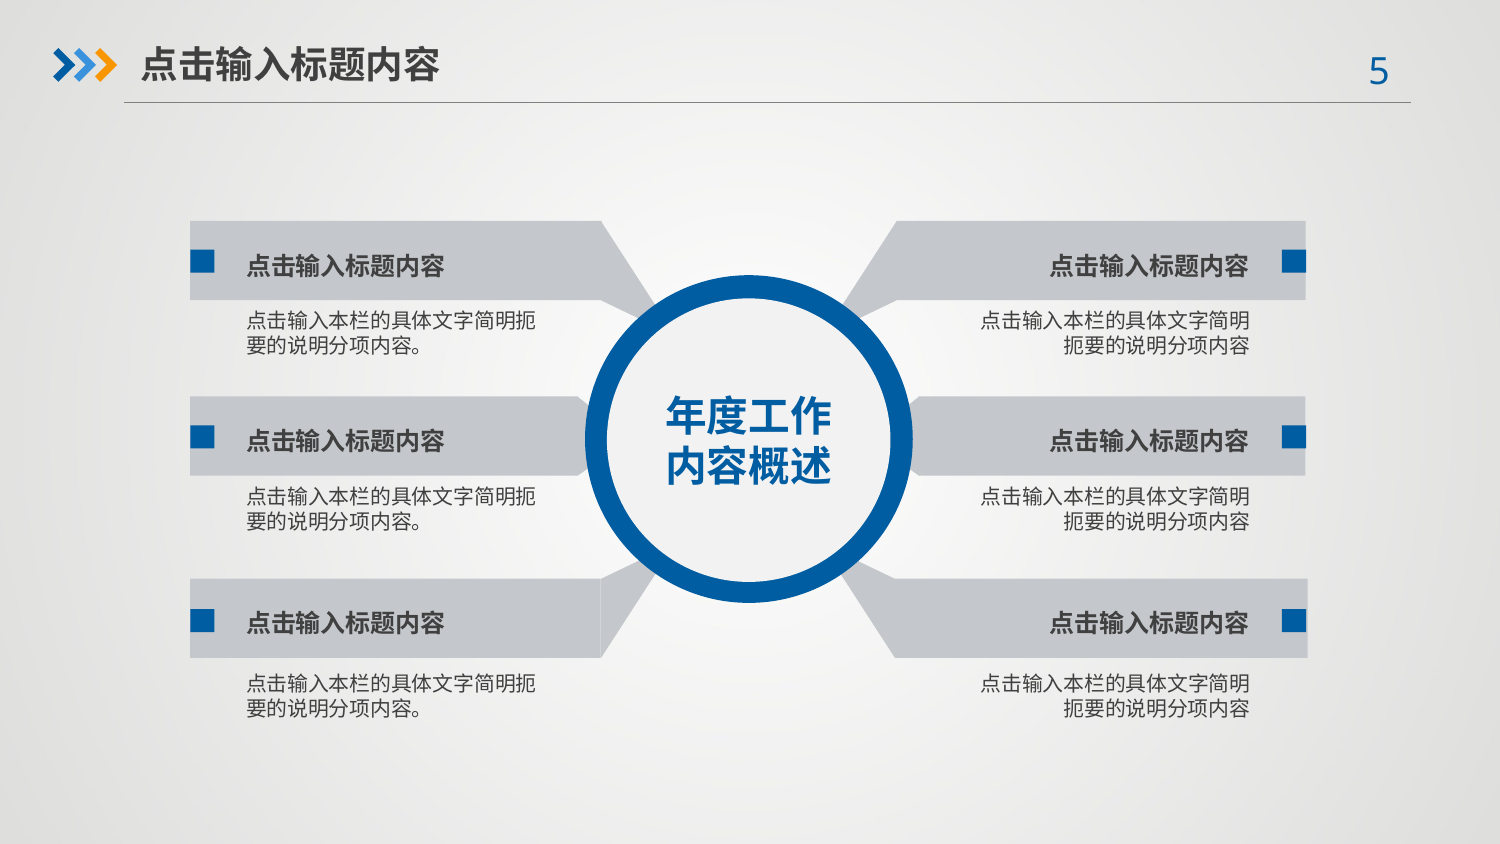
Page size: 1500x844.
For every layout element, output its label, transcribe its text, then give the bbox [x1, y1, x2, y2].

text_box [189, 396, 579, 476]
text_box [189, 552, 665, 659]
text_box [831, 552, 1308, 659]
text_box 点击输入本栏的具体文字简明扼要的说明分项内容 [974, 498, 1251, 519]
text_box 点击输入标题内容 [140, 32, 491, 95]
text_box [189, 220, 665, 328]
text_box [832, 220, 1306, 328]
text_box 点击输入本栏的具体文字简明扼要的说明分项内容 [974, 685, 1251, 706]
text_box 点击输入本栏的具体文字简明扼要的说明分项内容。 [246, 335, 538, 343]
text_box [584, 274, 914, 604]
text_box 点击输入本栏的具体文字简明扼要的说明分项内容。 [246, 498, 538, 519]
text_box 点击输入本栏的具体文字简明扼要的说明分项内容 [974, 335, 1251, 343]
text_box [918, 396, 1306, 476]
picture [0, 0, 1500, 844]
text_box 点击输入本栏的具体文字简明扼要的说明分项内容。 [246, 684, 538, 706]
